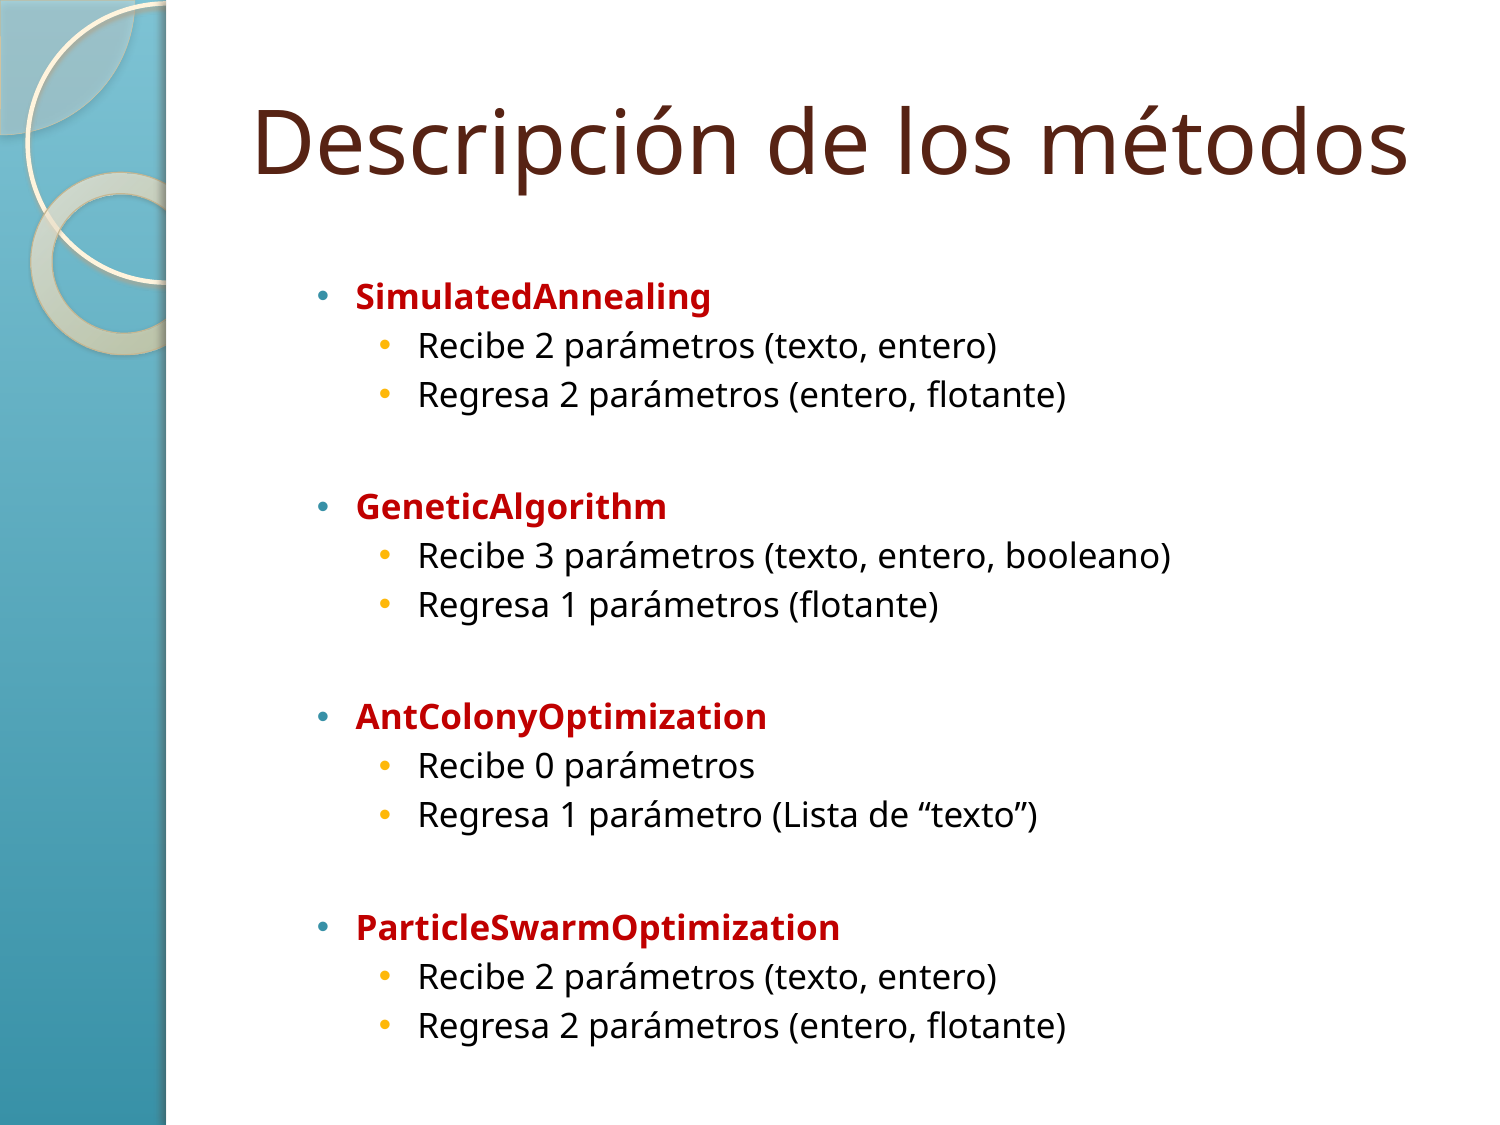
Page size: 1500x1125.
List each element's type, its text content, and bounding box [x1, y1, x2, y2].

title Descripción de los métodos [235, 45, 1466, 233]
list SimulatedAnnealing Recibe 2 parámetros (texto, entero) Regresa 2 parámetros (entero, flotante) GeneticAlgorithm Recibe 3 parámetros (texto, entero, booleano) Regresa 1 parámetros (flotante) AntColonyOptimization Recibe 0 parámetros Regresa 1 parámetro (Lista de “texto”) ParticleSwarmOptimization Recibe 2 parámetros (texto, entero) Regresa 2 parámetros (entero, flotante) [240, 267, 1471, 1055]
